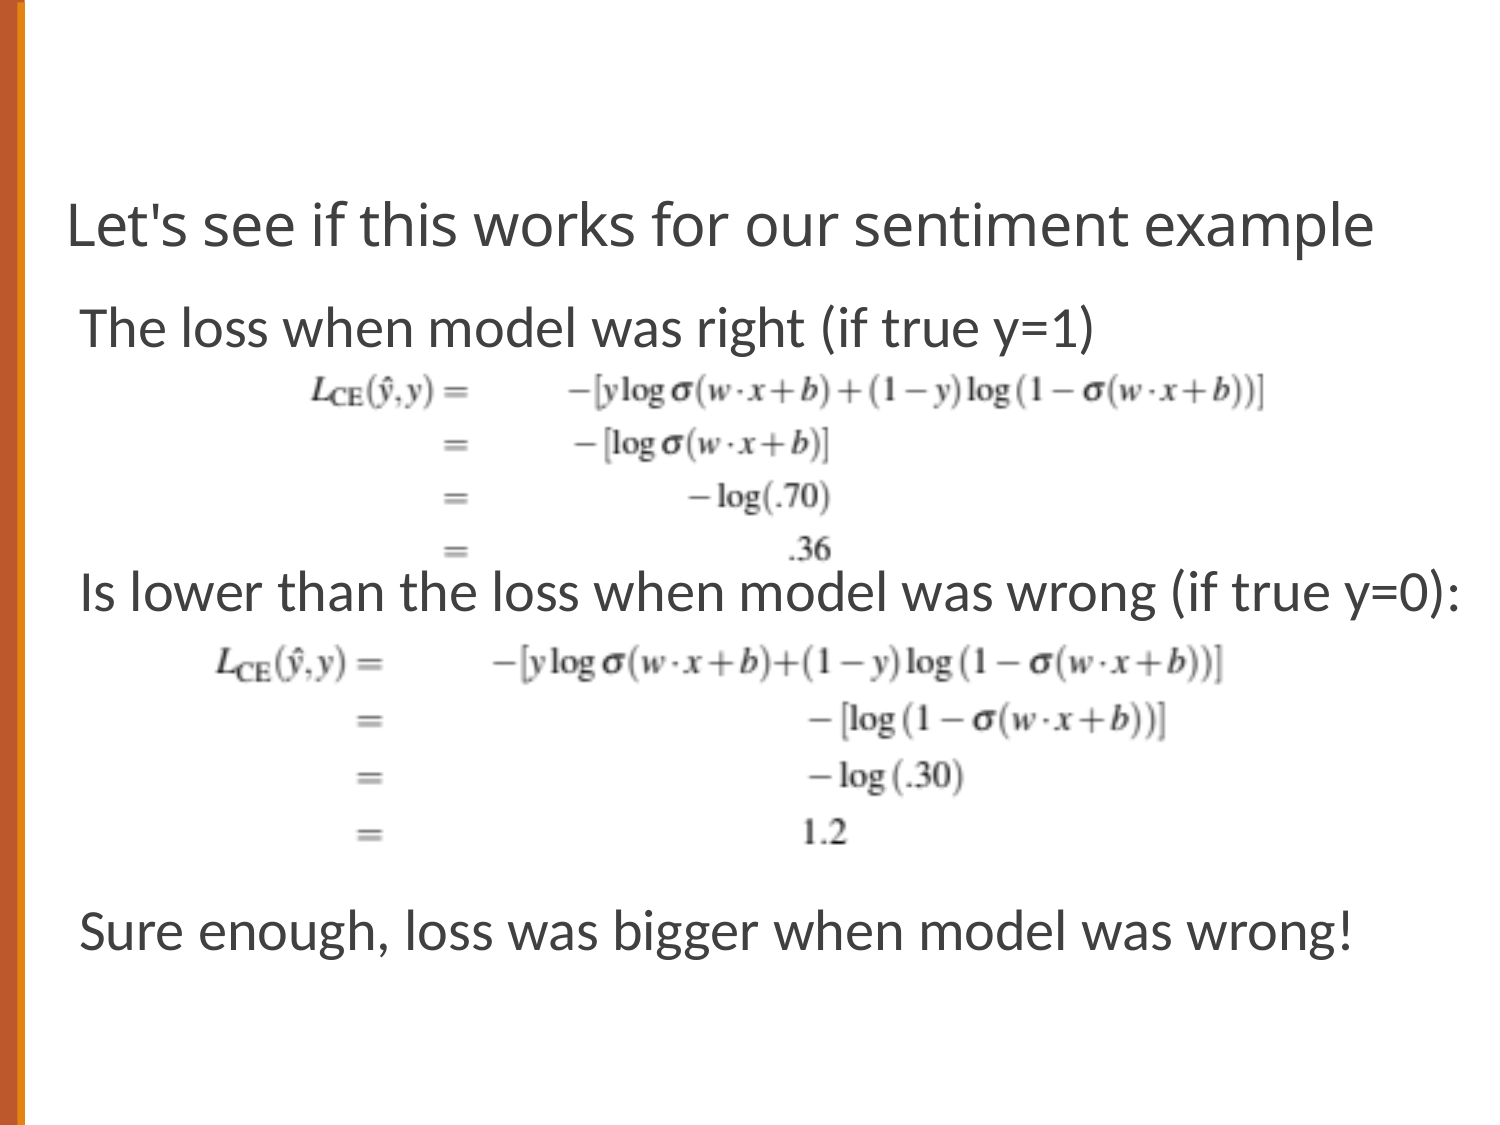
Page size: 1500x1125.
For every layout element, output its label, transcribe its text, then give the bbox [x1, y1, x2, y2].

picture [205, 636, 1227, 858]
picture [299, 363, 1265, 564]
title Let's see if this works for our sentiment example [50, 154, 1500, 267]
list The loss when model was right (if true y=1) Is lower than the loss when model was wrong (if true y=0): Sure enough, loss was bigger when model was wrong! [79, 290, 1489, 1075]
